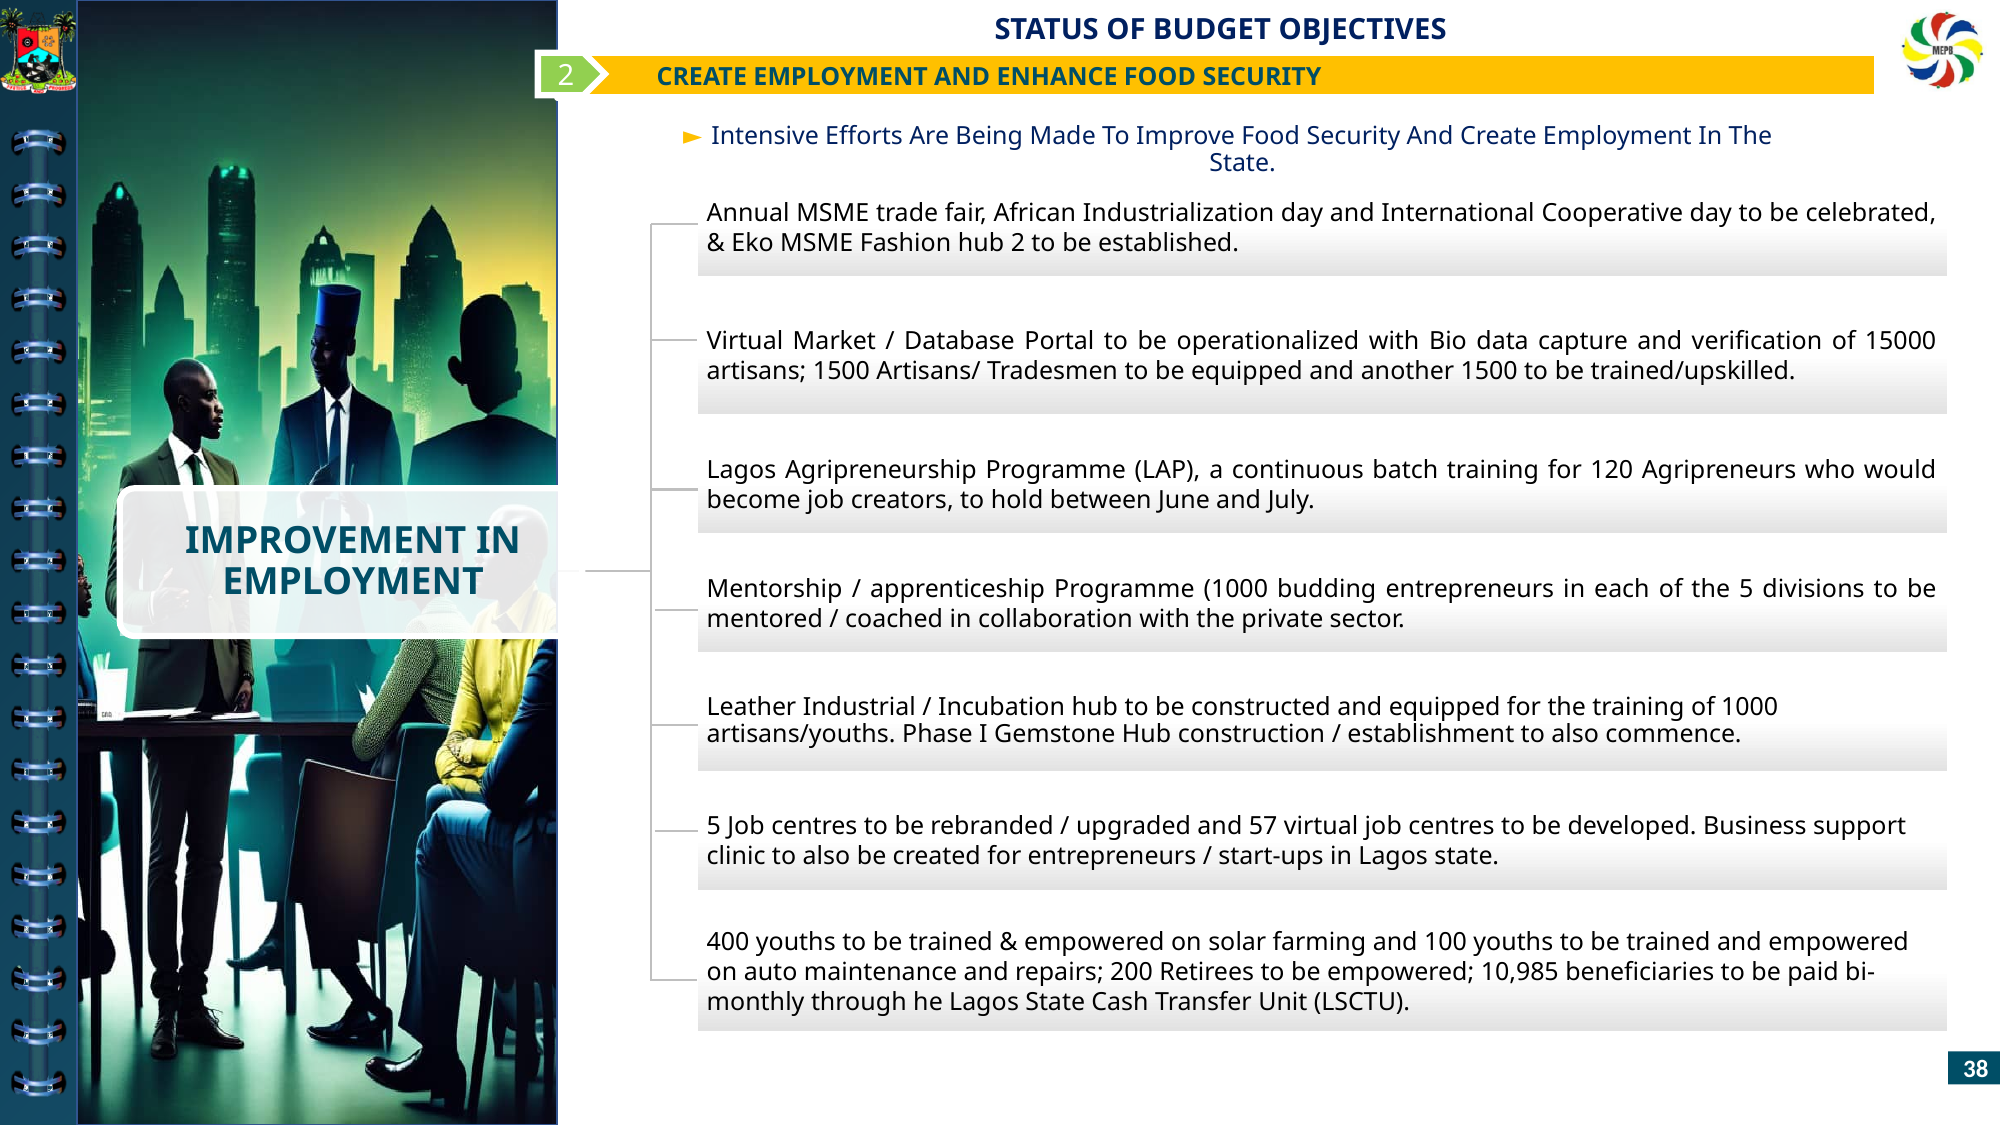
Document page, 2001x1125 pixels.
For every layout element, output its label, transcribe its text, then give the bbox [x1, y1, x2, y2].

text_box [109, 167, 1948, 1040]
slide_number 38 [1948, 1051, 2000, 1085]
text_box [76, 0, 558, 1125]
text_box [537, 52, 1878, 99]
picture [1900, 9, 1987, 96]
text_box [119, 488, 583, 636]
text_box Intensive Efforts Are Being Made To Improve Food Security And Create Employment In The State. [639, 122, 1818, 167]
picture [0, 0, 76, 1125]
